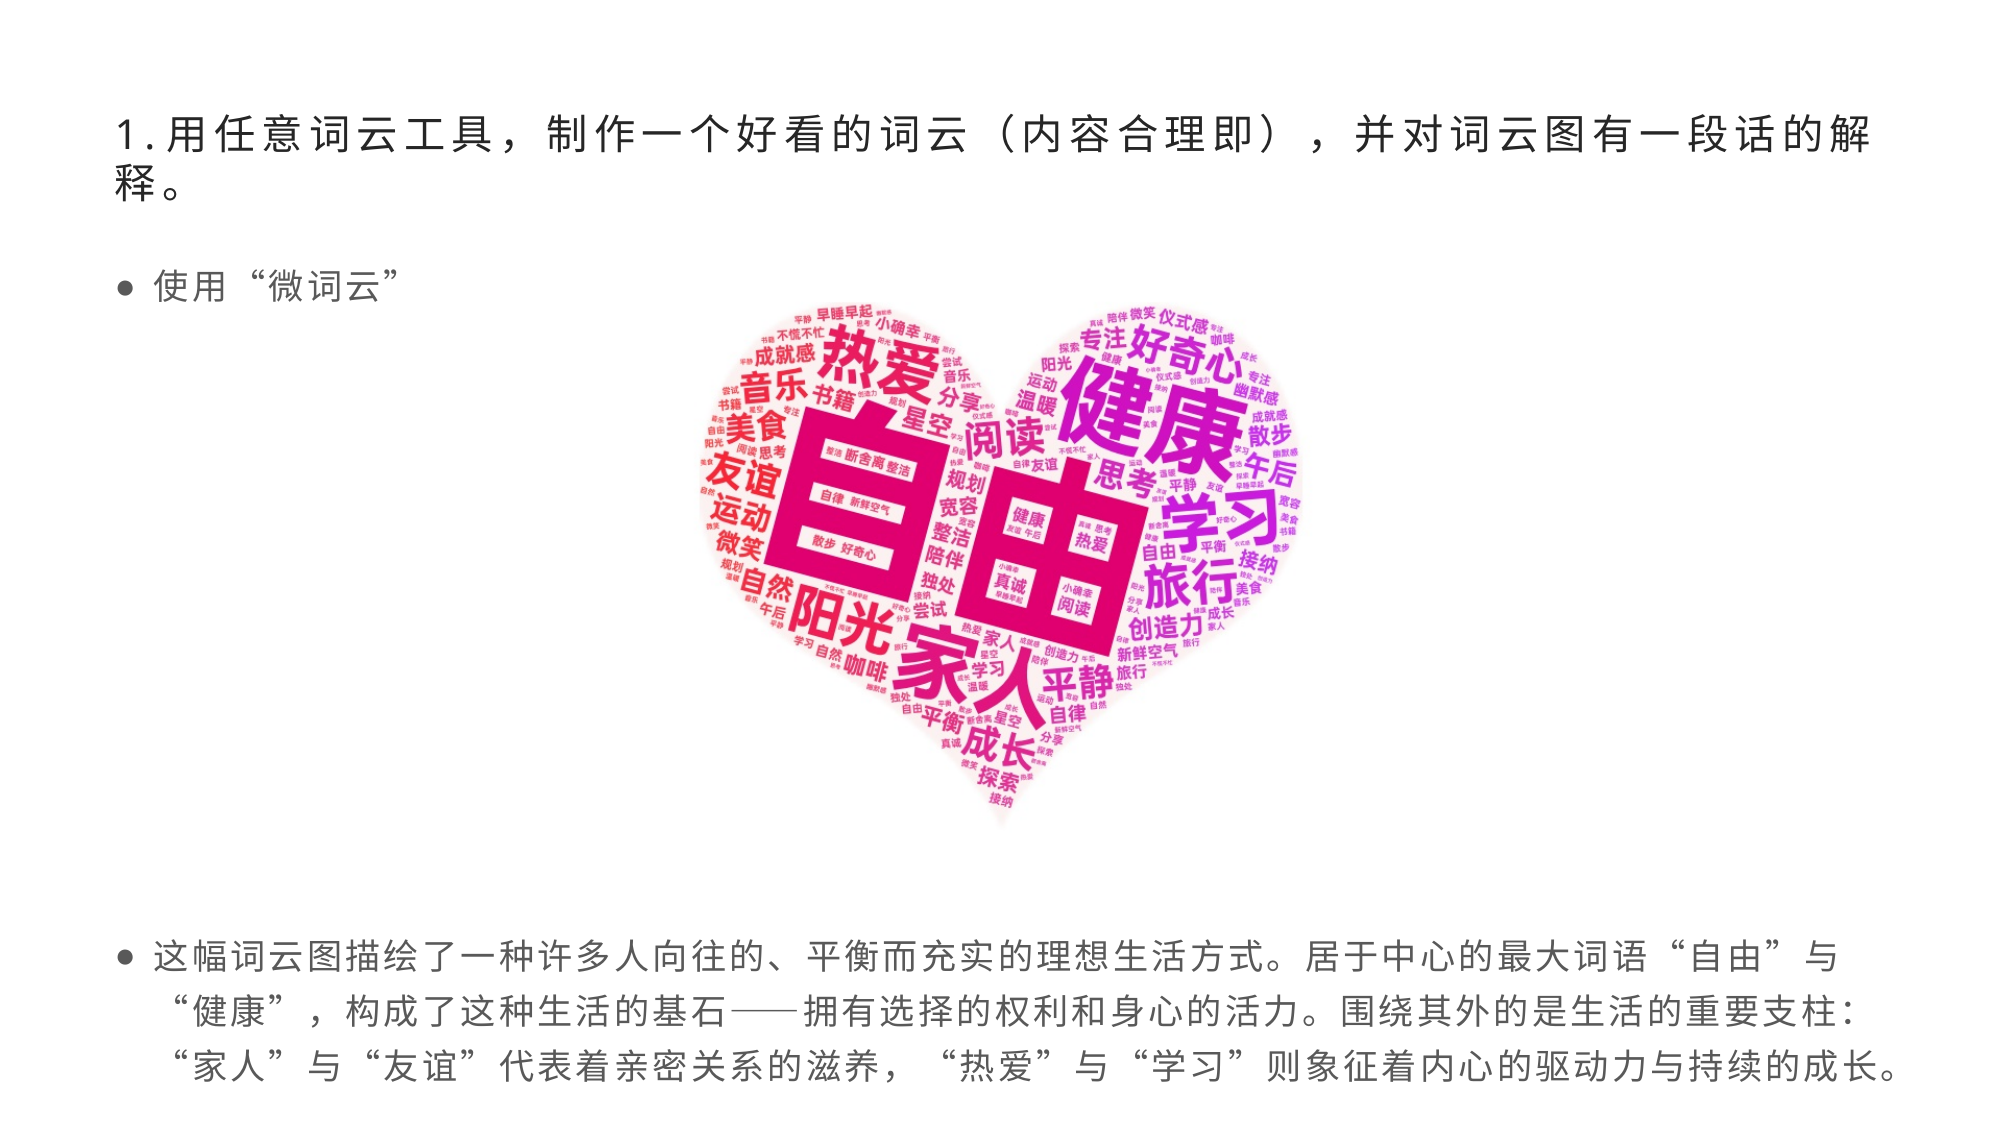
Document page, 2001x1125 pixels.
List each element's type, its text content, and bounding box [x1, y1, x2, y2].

list 使用“微词云” 这幅词云图描绘了一种许多人向往的、平衡而充实的理想生活方式。居于中心的最大词语“自由”与“健康”，构成了这种生活的基石——拥有选择的权利和身心的活力。围绕其外的是生活的重要支柱：“家人”与“友谊”代表着亲密关系的滋养，“热爱”与“学习”则象征着内心的驱动力与持续的成长。 [99, 244, 1900, 1105]
picture [660, 268, 1340, 857]
title 1.用任意词云工具，制作一个好看的词云（内容合理即），并对词云图有一段话的解释。 [99, 99, 1900, 216]
